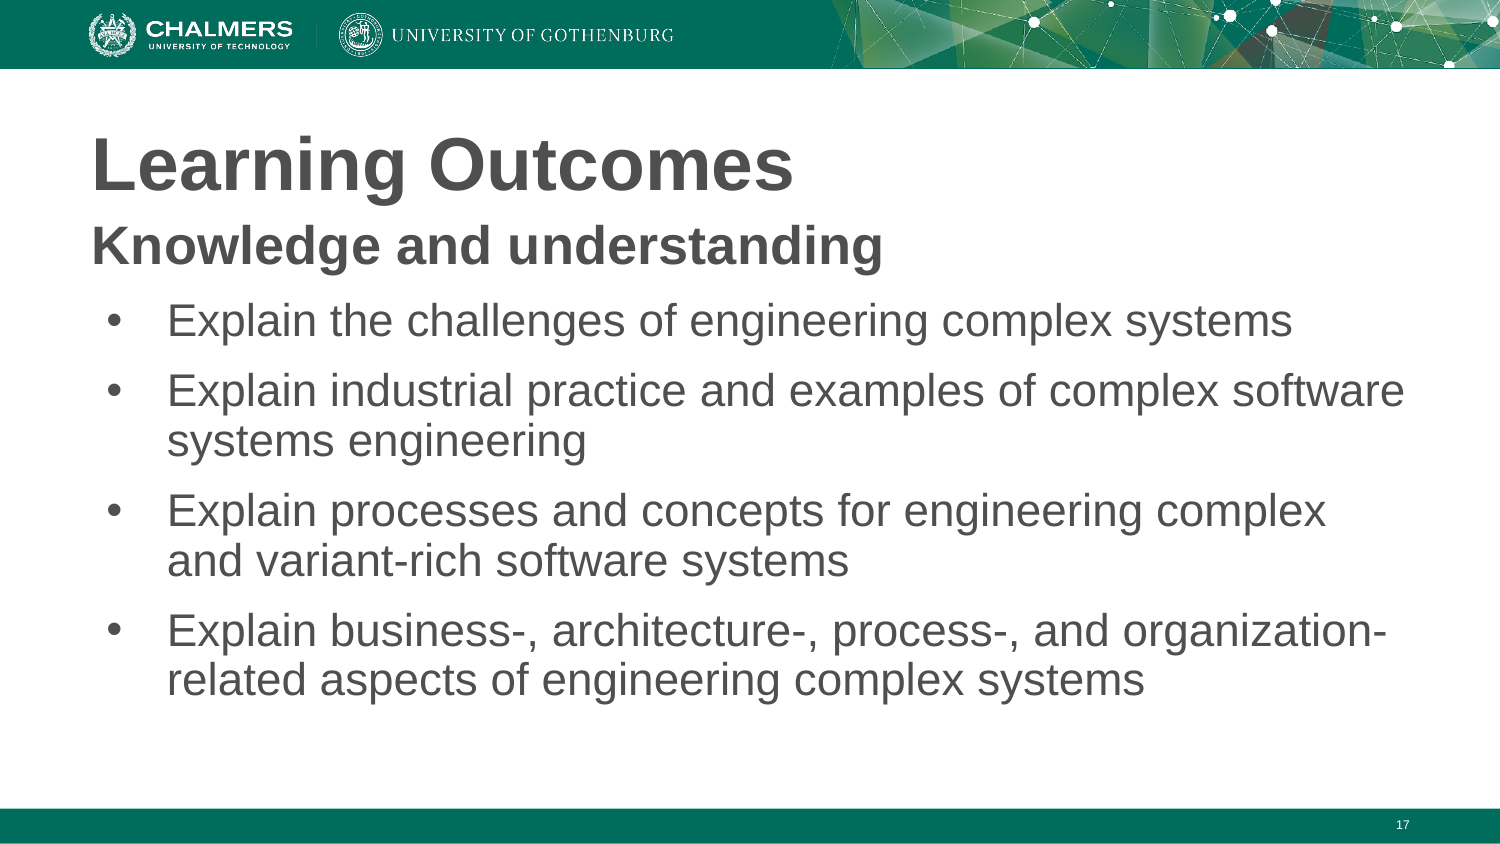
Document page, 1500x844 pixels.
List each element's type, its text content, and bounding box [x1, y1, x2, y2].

title Learning Outcomes [76, 100, 1425, 210]
picture [759, 0, 1500, 68]
picture [64, 0, 696, 85]
slide_number ‹#› [1074, 809, 1425, 844]
list Knowledge and understanding Explain the challenges of engineering complex systems Explain industrial practice and examples of complex software systems engineering Explain processes and concepts for engineering complex and variant-rich software systems Explain business-, architecture-, process-, and organization-related aspects of engineering complex systems [76, 210, 1425, 782]
